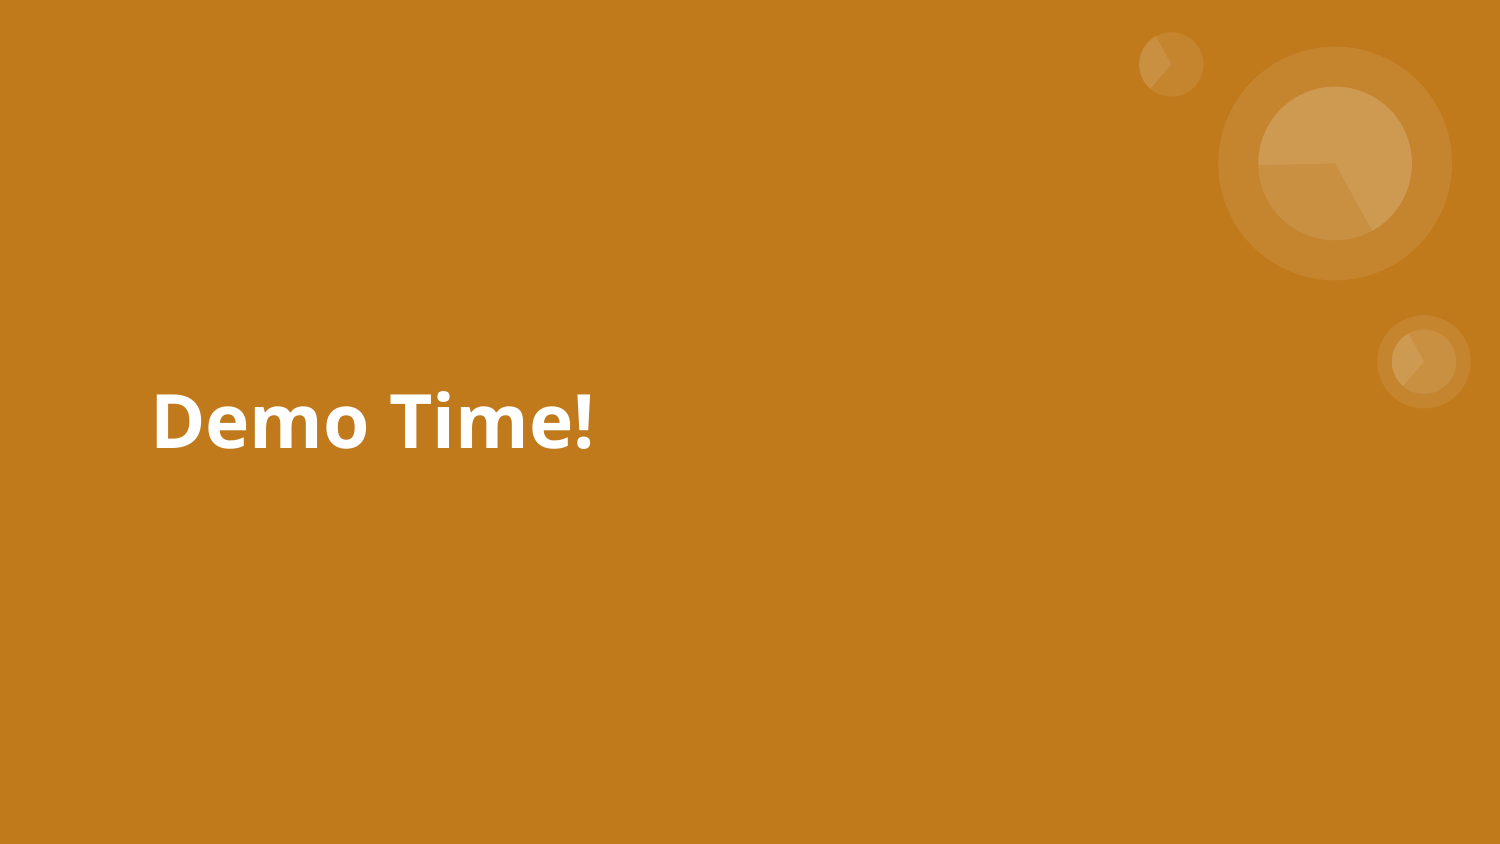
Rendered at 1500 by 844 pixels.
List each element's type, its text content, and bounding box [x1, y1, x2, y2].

title Demo Time! [135, 125, 1097, 712]
